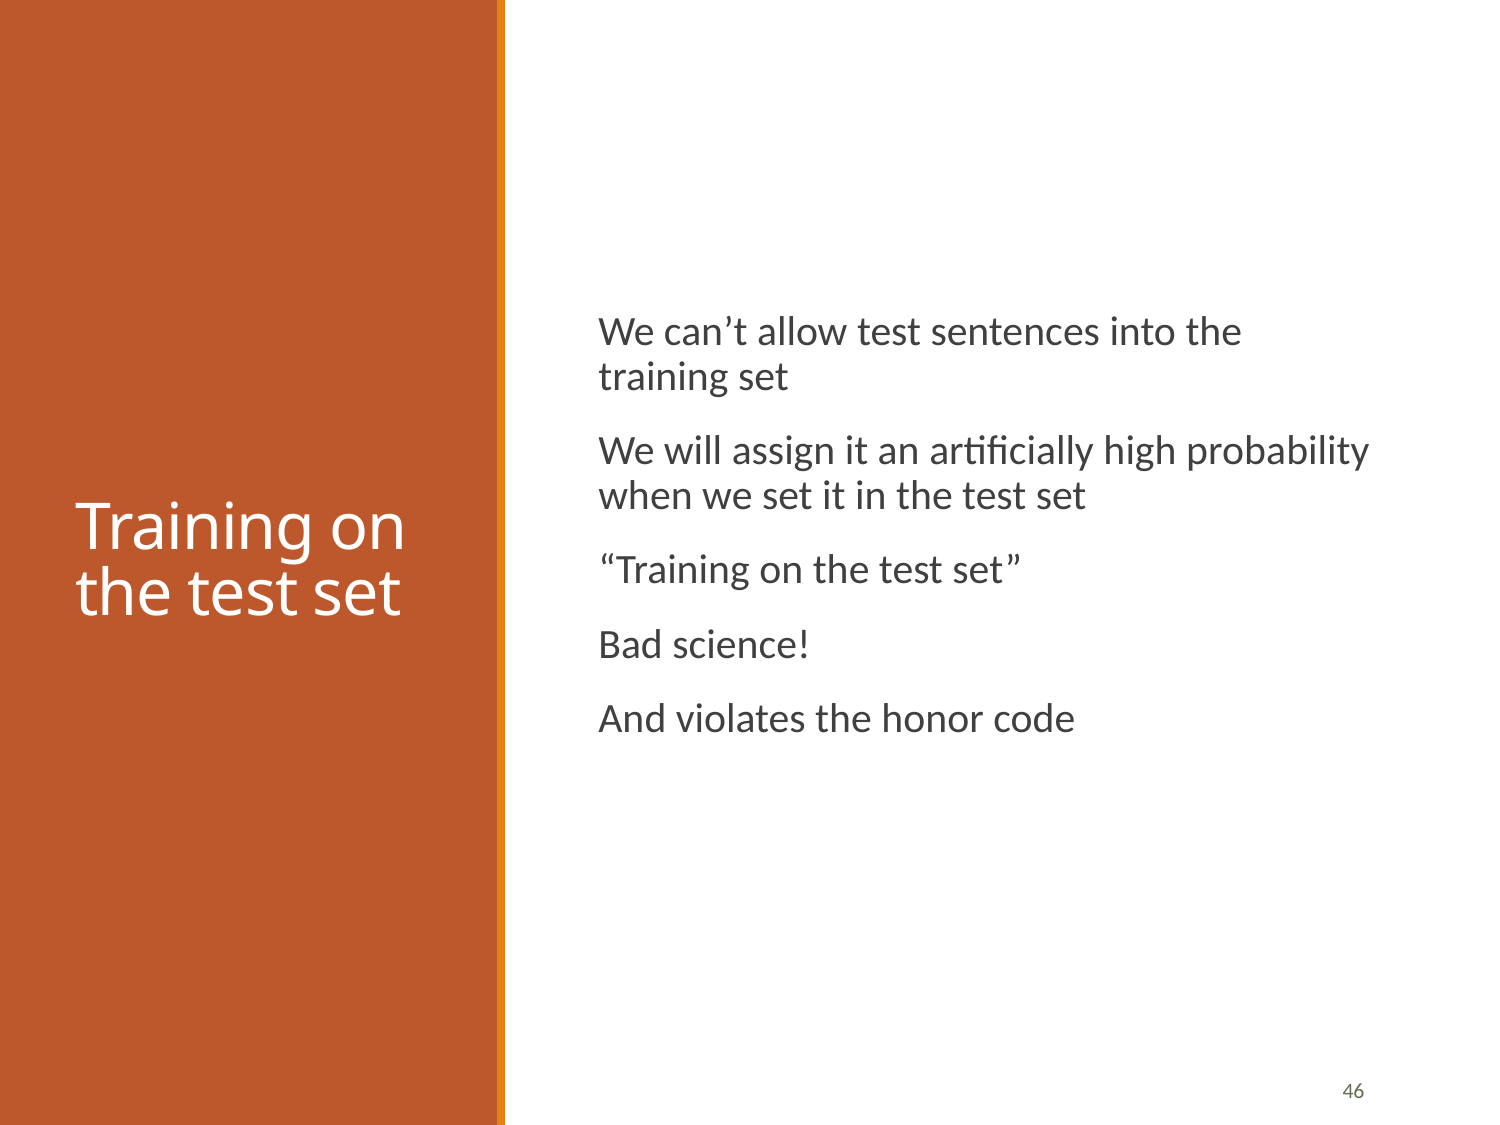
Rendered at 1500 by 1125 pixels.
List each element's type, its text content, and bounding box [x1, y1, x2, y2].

title Training on the test set [60, 99, 441, 1026]
text_box [0, 0, 496, 1125]
text_box [506, 0, 1500, 1125]
list We can’t allow test sentences into the training set We will assign it an artificially high probability when we set it in the test set “Training on the test set” Bad science! And violates the honor code [583, 99, 1373, 1026]
slide_number 46 [1245, 1059, 1380, 1120]
text_box [496, 0, 506, 1125]
